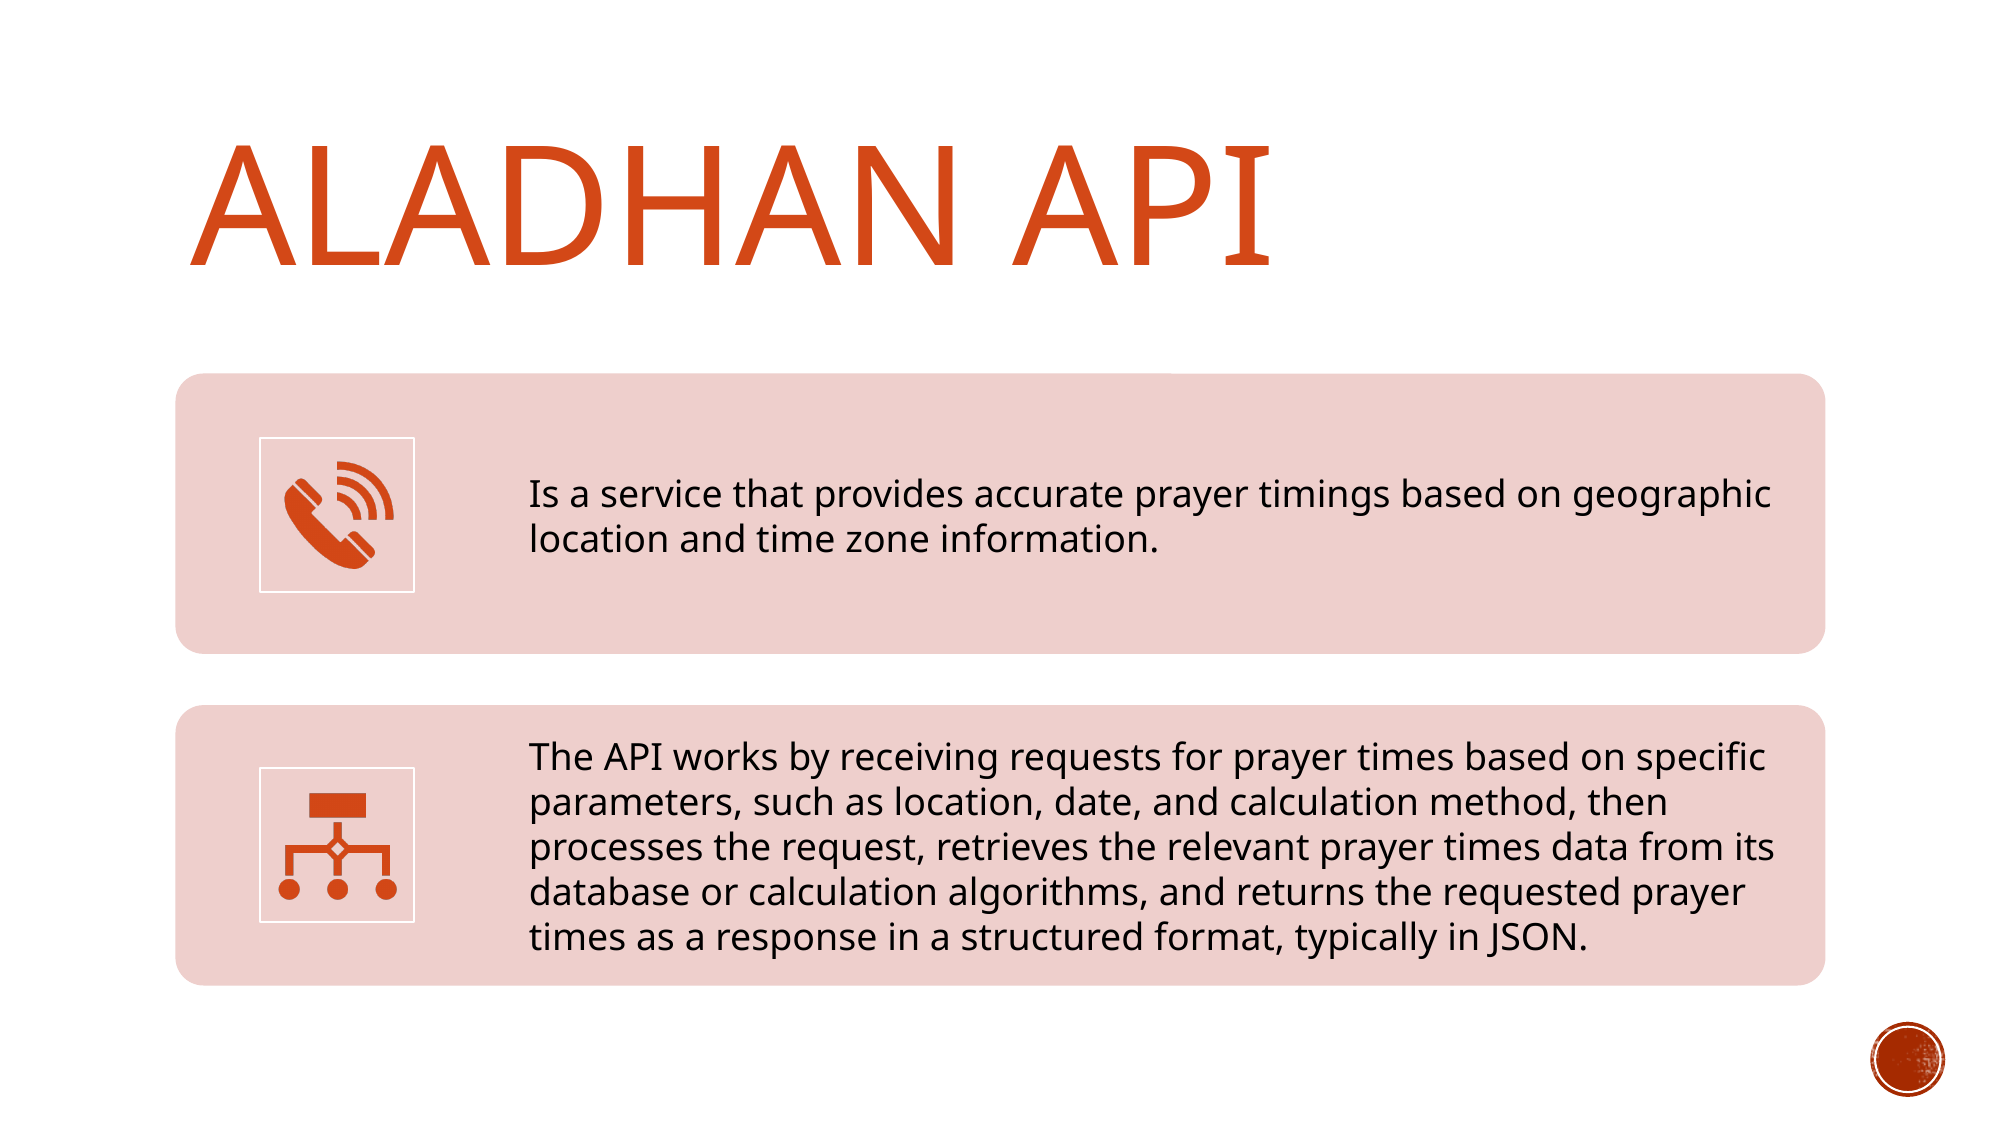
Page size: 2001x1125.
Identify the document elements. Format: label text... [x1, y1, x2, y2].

title Aladhan API [175, 79, 1826, 344]
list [179, 349, 1824, 1011]
